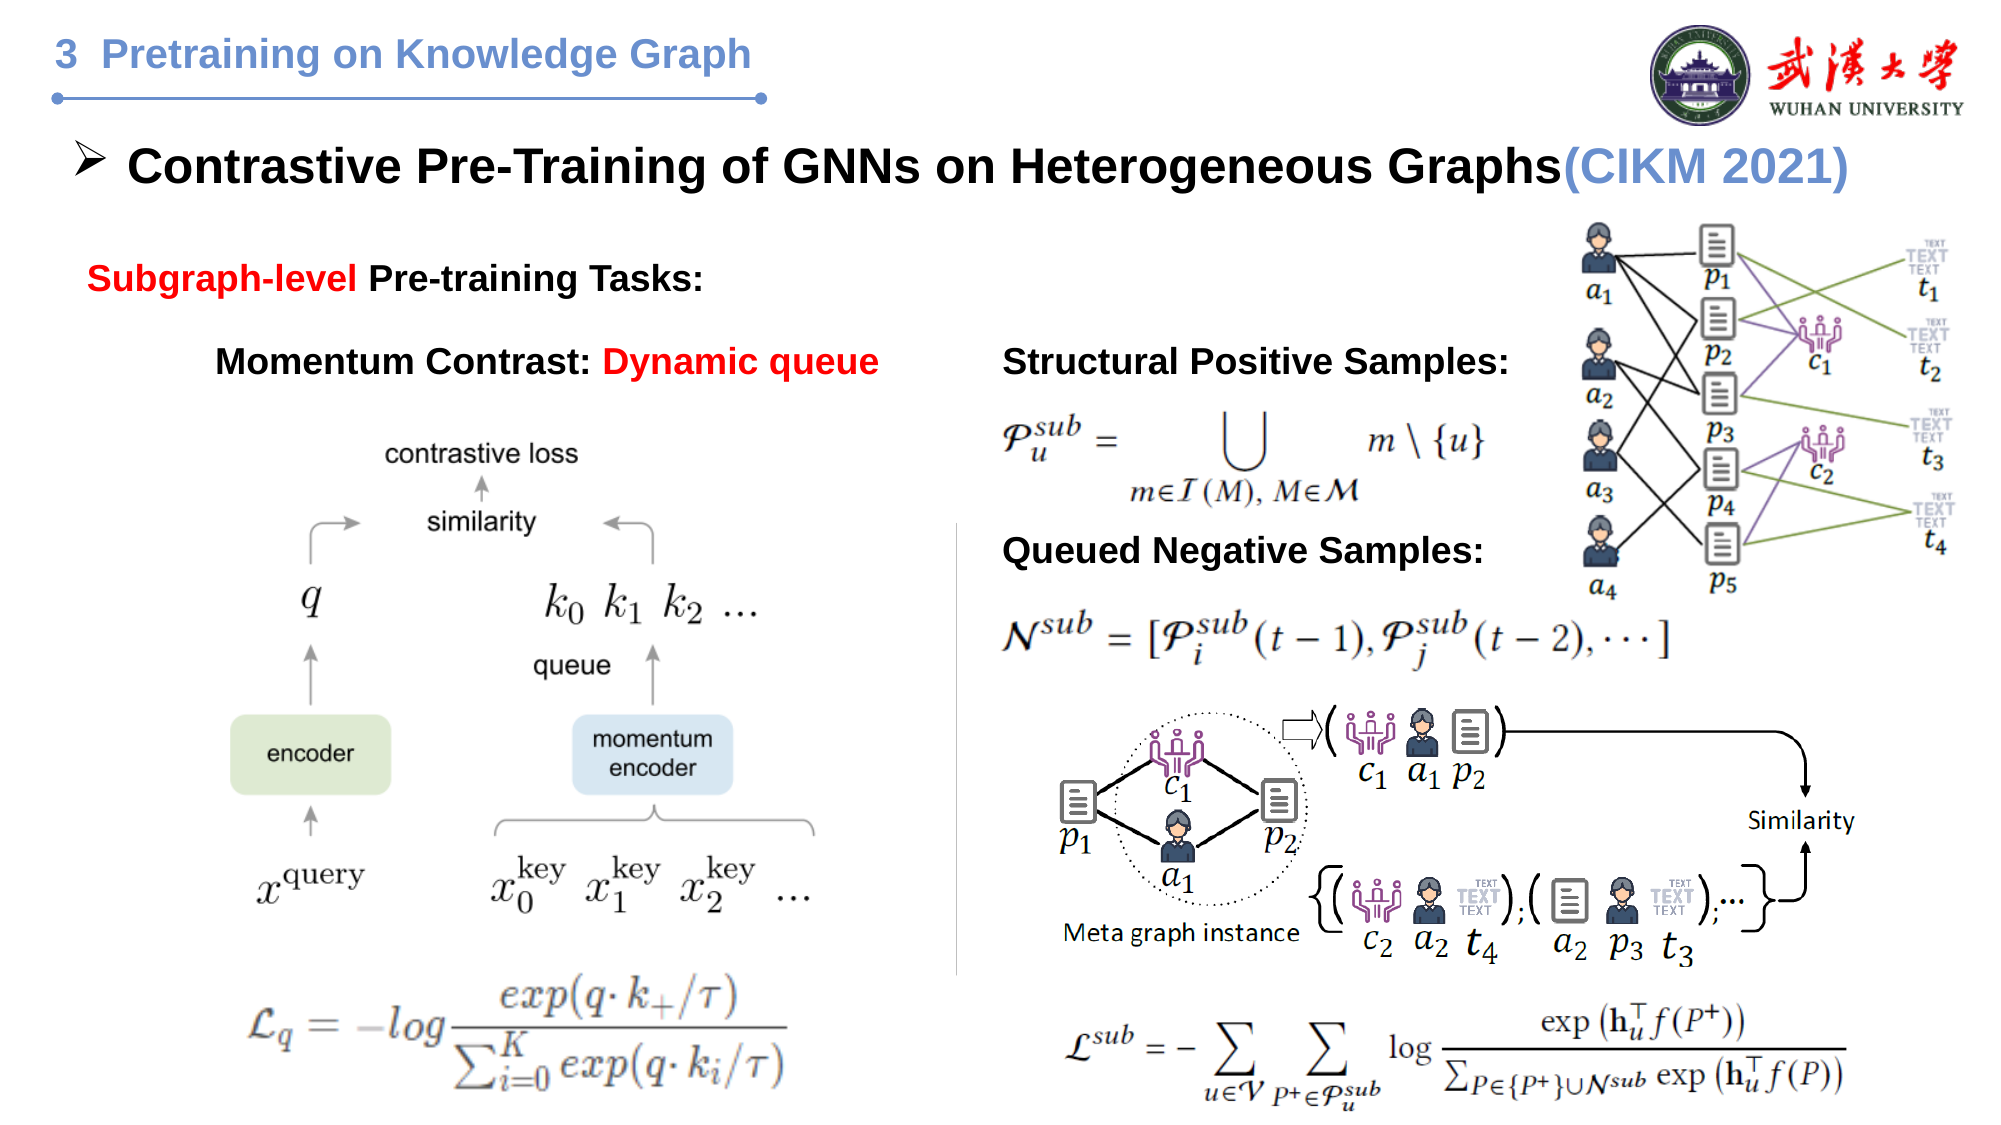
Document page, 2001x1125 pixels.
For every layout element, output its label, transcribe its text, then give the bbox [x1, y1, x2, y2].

title 3 Pretraining on Knowledge Graph [39, 17, 775, 85]
picture [245, 960, 797, 1108]
text_box Momentum Contrast: Dynamic queue [200, 329, 895, 390]
picture [1059, 996, 1849, 1115]
picture [999, 201, 1958, 673]
picture [1000, 402, 1487, 510]
text_box Structural Positive Samples: [987, 329, 1526, 390]
picture [219, 438, 823, 925]
text_box Contrastive Pre-Training of GNNs on Heterogeneous Graphs(CIKM 2021) [28, 132, 1893, 202]
picture [1650, 25, 1965, 126]
text_box Subgraph-level Pre-training Tasks: [72, 246, 683, 307]
text_box Queued Negative Samples: [987, 518, 1501, 579]
picture [1049, 696, 1860, 967]
